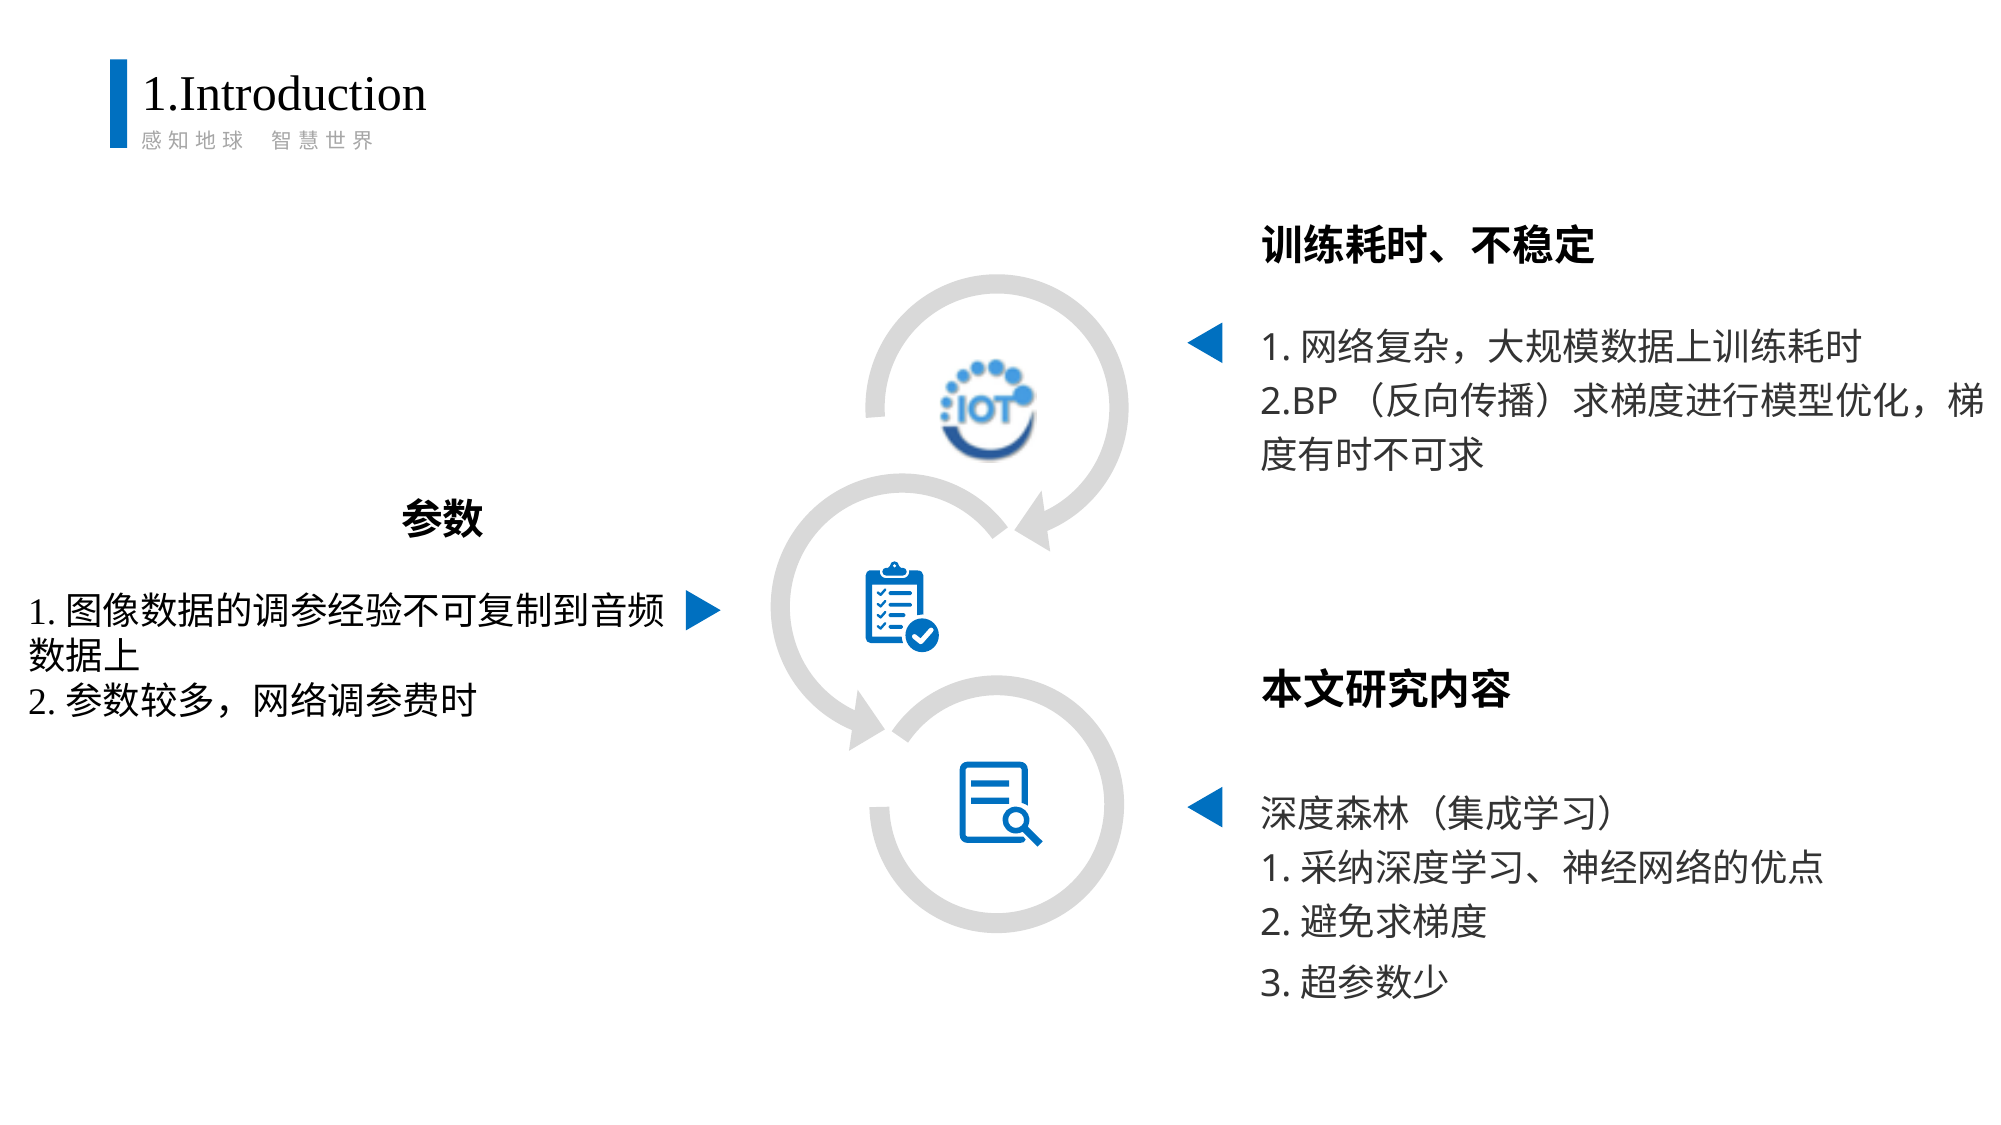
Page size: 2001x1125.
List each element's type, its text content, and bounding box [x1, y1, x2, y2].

text_box [1187, 786, 1223, 828]
text_box 深度森林（集成学习） 1.采纳深度学习、神经网络的优点 2.避免求梯度 3.超参数少 [1248, 774, 2000, 1010]
text_box [109, 58, 128, 149]
text_box 训练耗时、不稳定 [1250, 213, 1607, 275]
text_box 1.Introduction [127, 52, 955, 128]
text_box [749, 252, 1150, 934]
picture [939, 358, 1037, 463]
text_box 1.网络复杂，大规模数据上训练耗时 2.BP（反向传播）求梯度进行模型优化，梯度有时不可求 [1248, 308, 2000, 482]
text_box 参数 [389, 487, 496, 549]
text_box 本文研究内容 [1250, 662, 1524, 719]
text_box [686, 590, 721, 631]
text_box 1.图像数据的调参经验不可复制到音频数据上 2.参数较多，网络调参费时 [13, 580, 686, 730]
text_box [1187, 322, 1223, 364]
text_box 感知地球 智慧世界 [127, 120, 811, 160]
